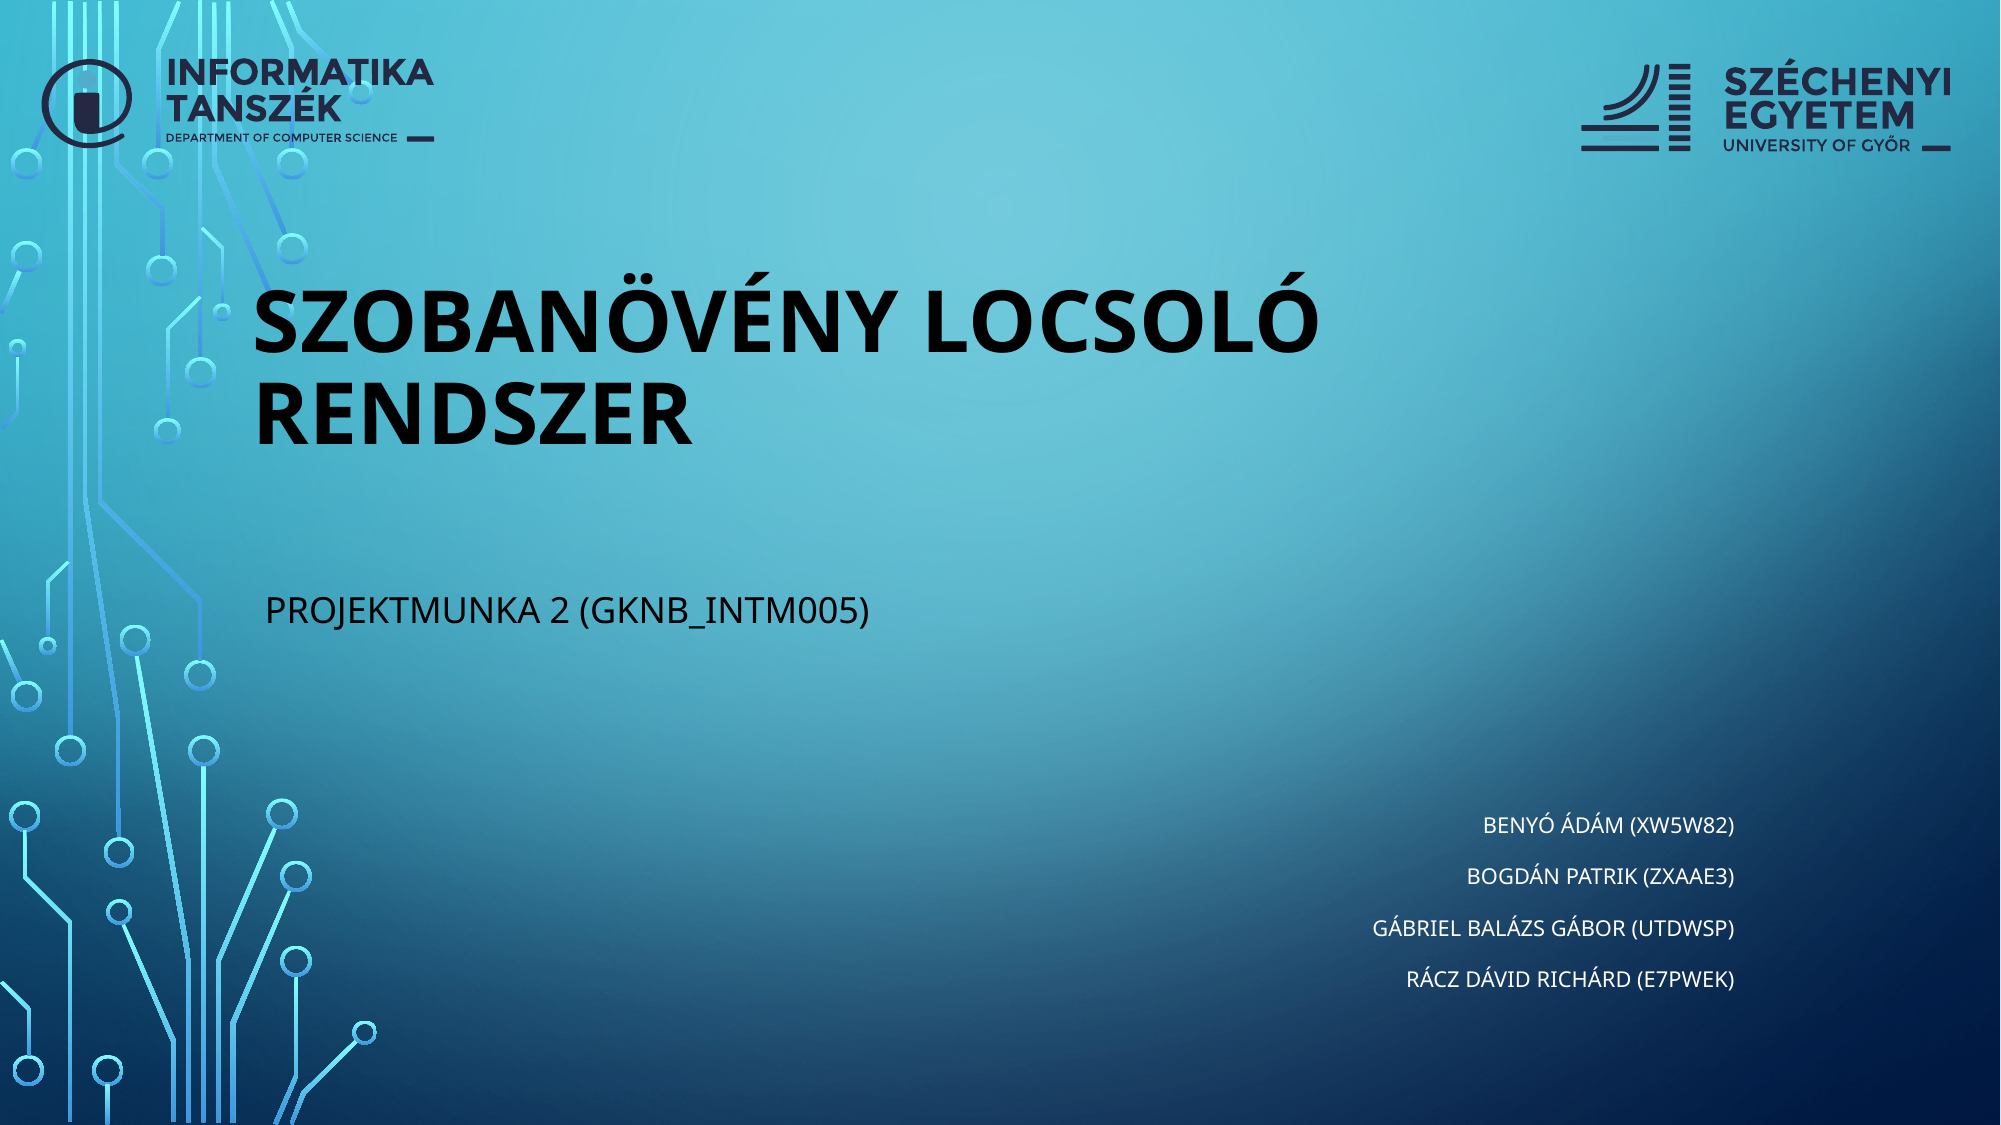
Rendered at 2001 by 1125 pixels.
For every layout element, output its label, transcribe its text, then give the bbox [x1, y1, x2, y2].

subtitle Projektmunka 2 (GKNB_INTM005) Benyó Ádám (XW5W82) Bogdán Patrik (ZXAAE3) Gábriel Balázs Gábor (UTDWSP) Rácz Dávid Richárd (E7PWEK) [249, 571, 1750, 1004]
title Szobanövény locsoló rendszer [237, 269, 1738, 471]
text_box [1581, 57, 1951, 152]
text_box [41, 57, 435, 149]
